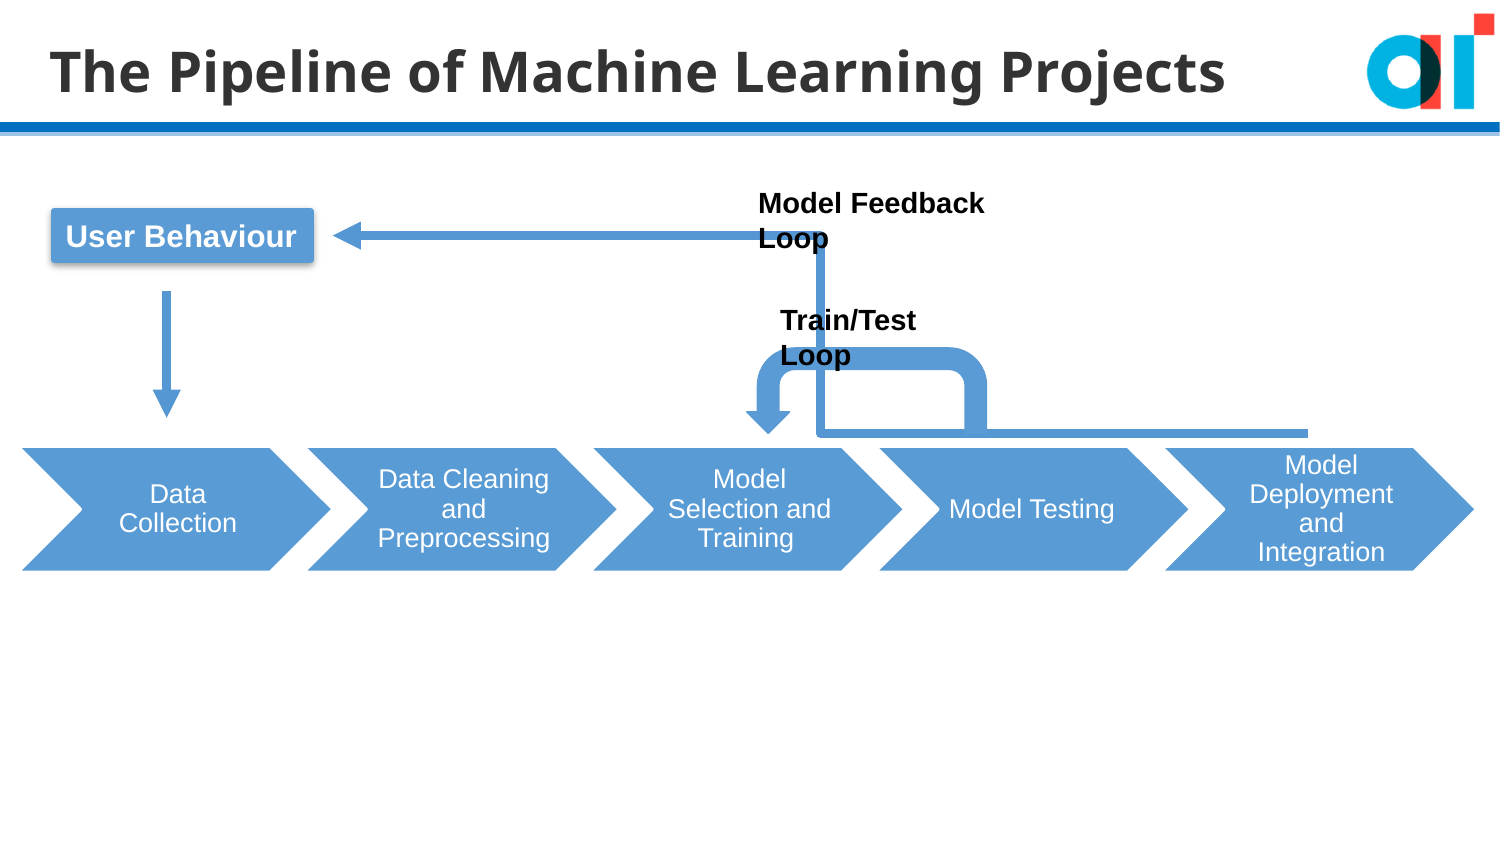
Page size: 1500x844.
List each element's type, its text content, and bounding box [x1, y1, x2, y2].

text_box User Behaviour [54, 210, 311, 261]
text_box The Pipeline of Machine Learning Projects [38, 24, 1403, 112]
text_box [16, 445, 1478, 573]
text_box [332, 235, 1309, 434]
picture [1355, 0, 1500, 121]
text_box Model Feedback Loop [746, 178, 1068, 225]
